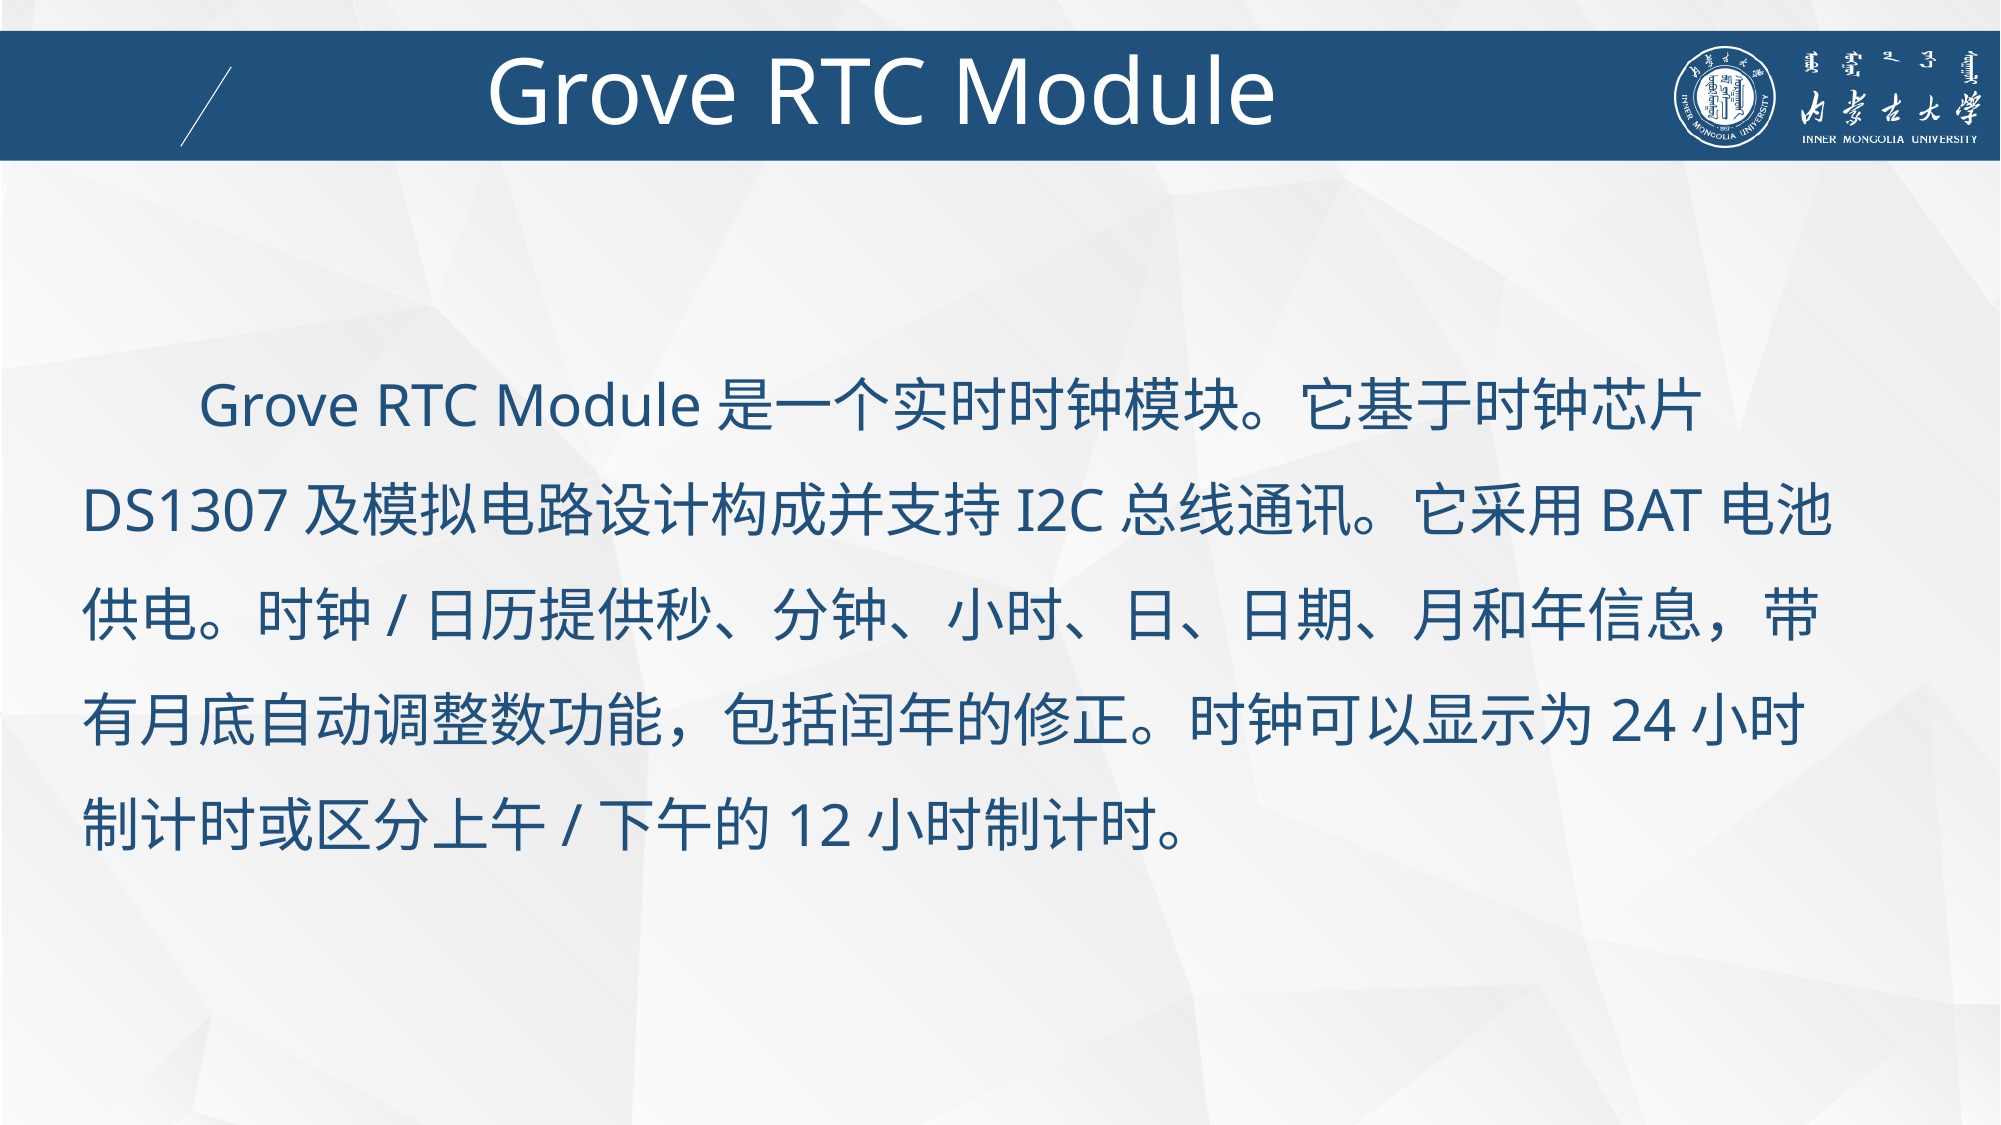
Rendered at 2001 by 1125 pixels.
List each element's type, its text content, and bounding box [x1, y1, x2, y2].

picture [1673, 46, 1986, 150]
list Grove RTC Module [232, 37, 1508, 153]
text_box Grove RTC Module是一个实时时钟模块。它基于时钟芯片DS1307及模拟电路设计构成并支持I2C总线通讯。它采用BAT电池供电。时钟/日历提供秒、分钟、小时、日、日期、月和年信息，带有月底自动调整数功能，包括闰年的修正。时钟可以显示为24小时制计时或区分上午/下午的12小时制计时。 [66, 326, 1870, 866]
picture [0, 0, 2001, 1125]
